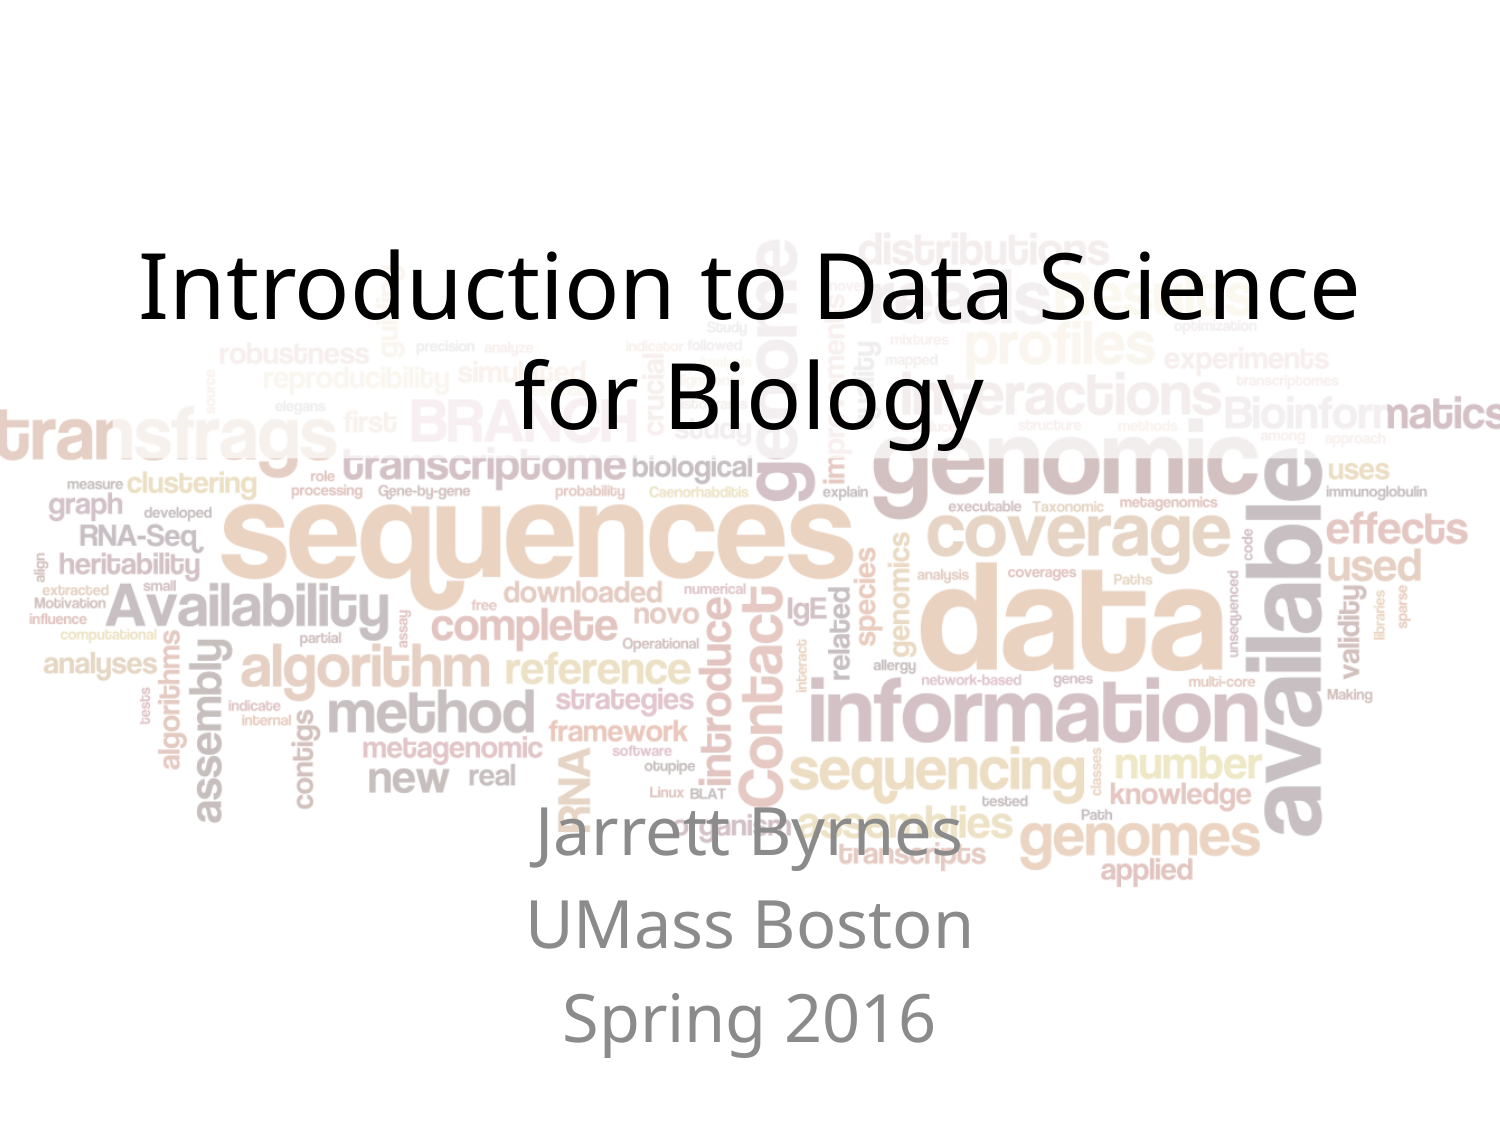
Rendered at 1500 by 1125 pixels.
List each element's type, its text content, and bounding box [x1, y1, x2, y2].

picture [0, 217, 1500, 926]
subtitle Jarrett Byrnes UMass Boston Spring 2016 [225, 937, 1275, 1069]
